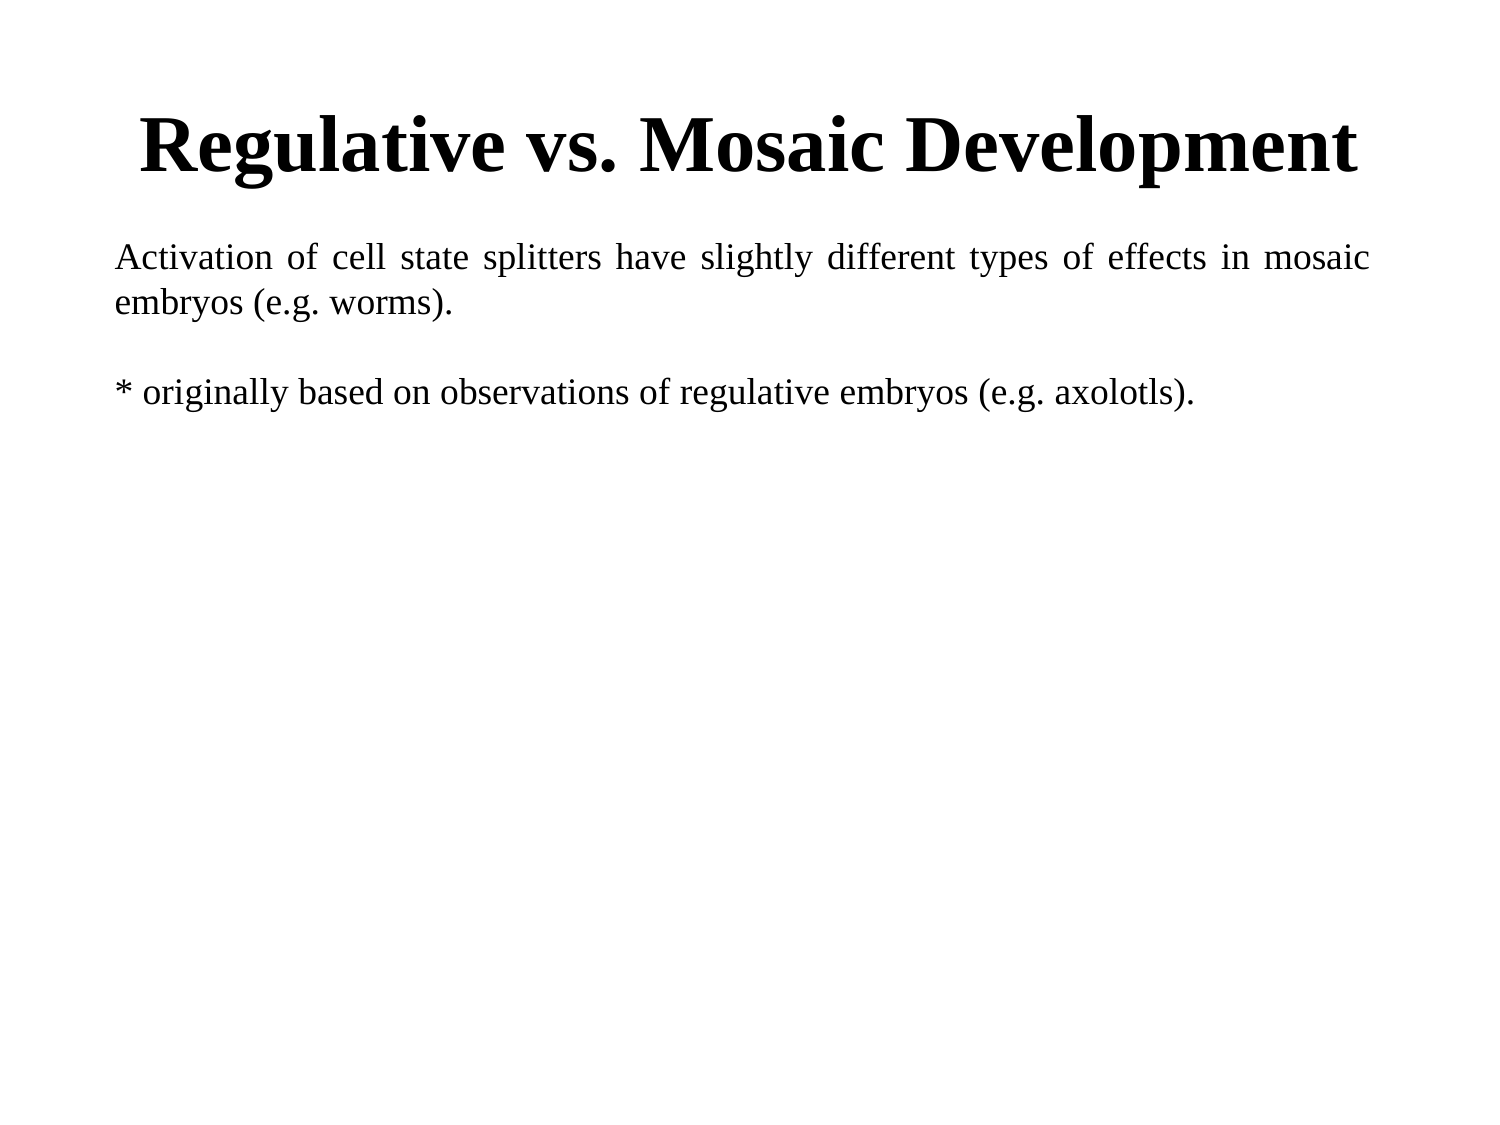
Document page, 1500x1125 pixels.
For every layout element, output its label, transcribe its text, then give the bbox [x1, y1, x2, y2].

text_box Activation of cell state splitters have slightly different types of effects in mosaic embryos (e.g. worms). * originally based on observations of regulative embryos (e.g. axolotls). [99, 224, 1388, 420]
title Regulative vs. Mosaic Development [75, 45, 1425, 233]
